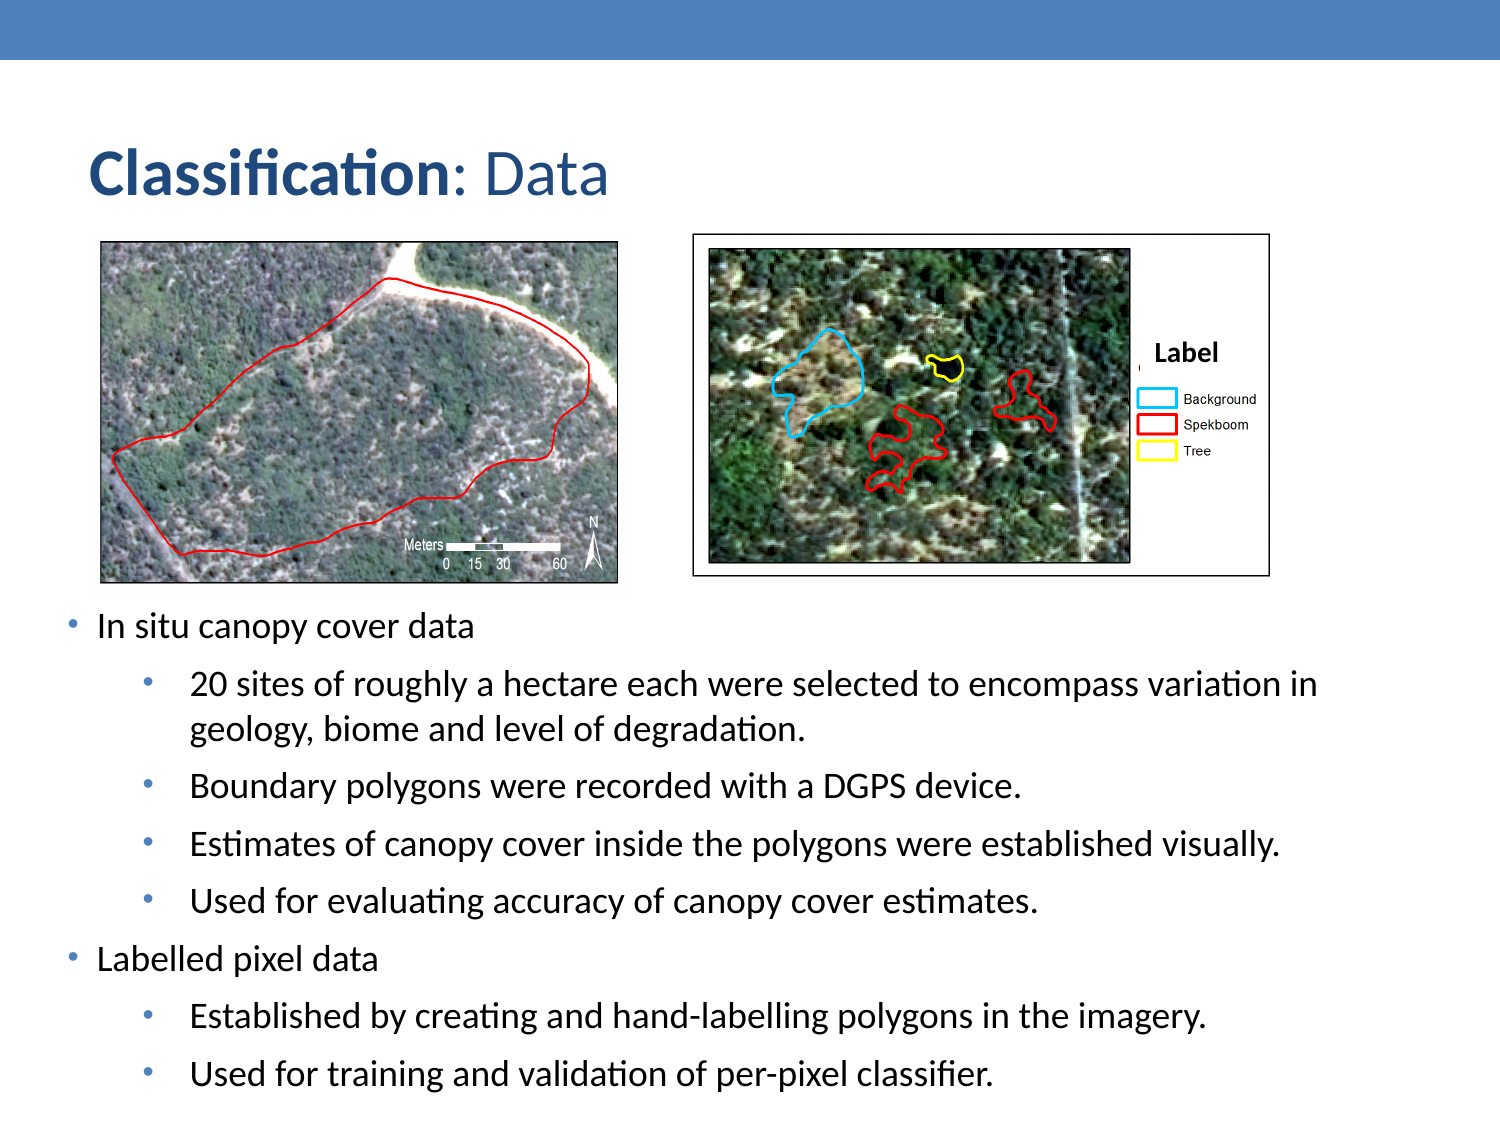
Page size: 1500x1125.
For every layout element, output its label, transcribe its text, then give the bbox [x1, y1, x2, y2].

text_box In situ canopy cover data 20 sites of roughly a hectare each were selected to encompass variation in geology, biome and level of degradation. Boundary polygons were recorded with a DGPS device. Estimates of canopy cover inside the polygons were established visually. Used for evaluating accuracy of canopy cover estimates. Labelled pixel data Established by creating and hand-labelling polygons in the imagery. Used for training and validation of per-pixel classifier. [53, 593, 1403, 1110]
picture [690, 231, 1273, 581]
text_box Classification: Data [74, 87, 1425, 250]
picture [88, 231, 632, 594]
